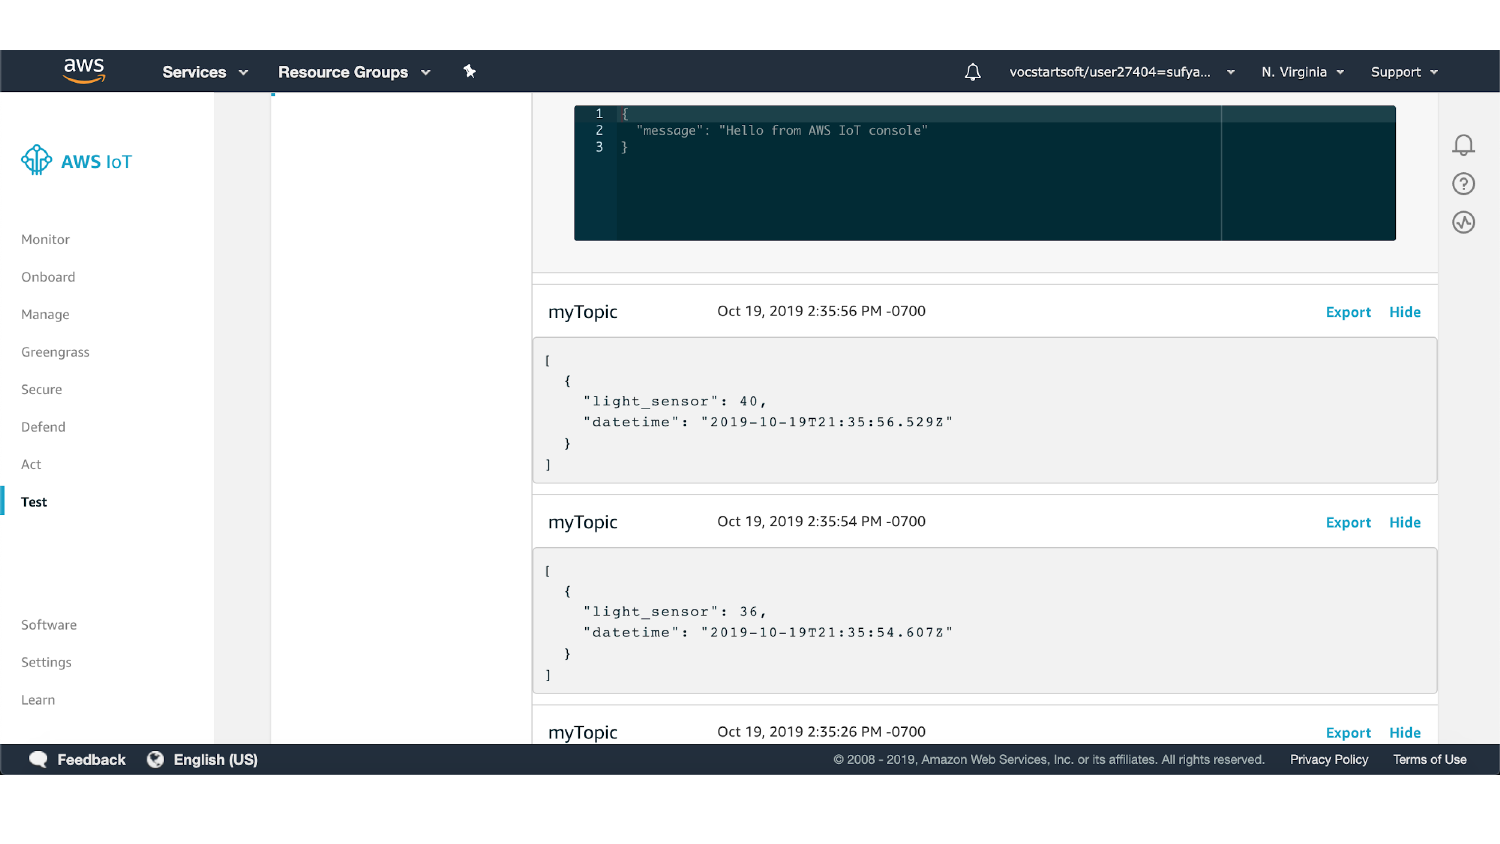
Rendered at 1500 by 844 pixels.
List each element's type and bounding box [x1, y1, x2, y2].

picture [0, 49, 1500, 776]
